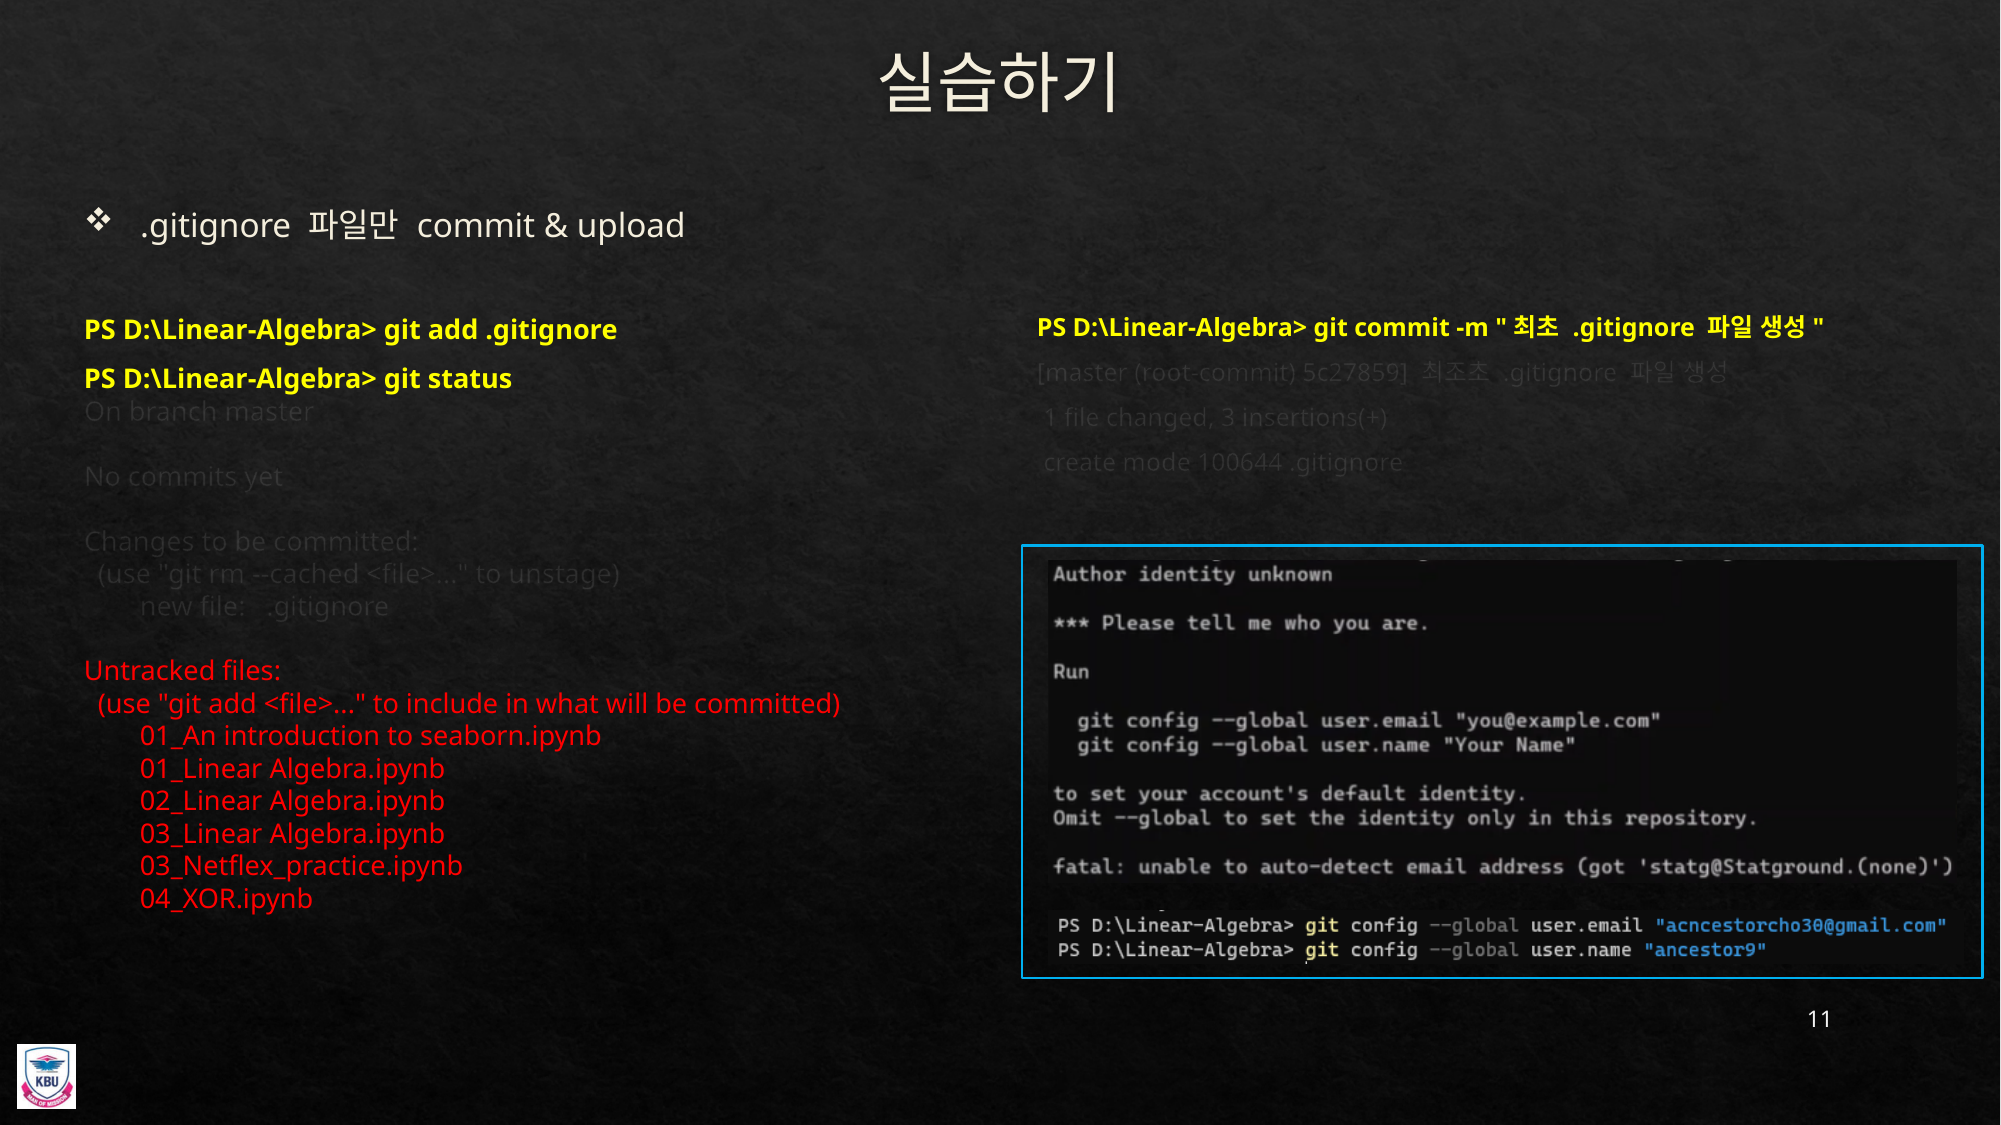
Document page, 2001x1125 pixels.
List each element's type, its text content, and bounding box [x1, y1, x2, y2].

picture [17, 1044, 76, 1109]
text_box [1021, 544, 1984, 979]
title 실습하기 [149, 22, 1849, 149]
text_box PS D:\Linear-Algebra> git add .gitignore PS D:\Linear-Algebra> git status On branch master No commits yet Changes to be committed: (use "git rm --cached <file>..." to unstage) new file: .gitignore Untracked files: (use "git add <file>..." to include in what will be committed) 01_An introduction to seaborn.ipynb 01_Linear Algebra.ipynb 02_Linear Algebra.ipynb 03_Linear Algebra.ipynb 03_Netflex_practice.ipynb 04_XOR.ipynb [69, 288, 912, 921]
picture [1047, 560, 1957, 884]
picture [1048, 910, 1964, 964]
slide_number 11 [1724, 990, 1849, 1051]
text_box PS D:\Linear-Algebra> git commit -m "최초 .gitignore 파일 생성" [master (root-commit) 5c27859] 최조초 .gitignore 파일 생성 1 file changed, 3 insertions(+) create mode 100644 .gitignore [1022, 288, 2000, 484]
text_box .gitignore 파일만 commit & upload [69, 156, 1652, 252]
